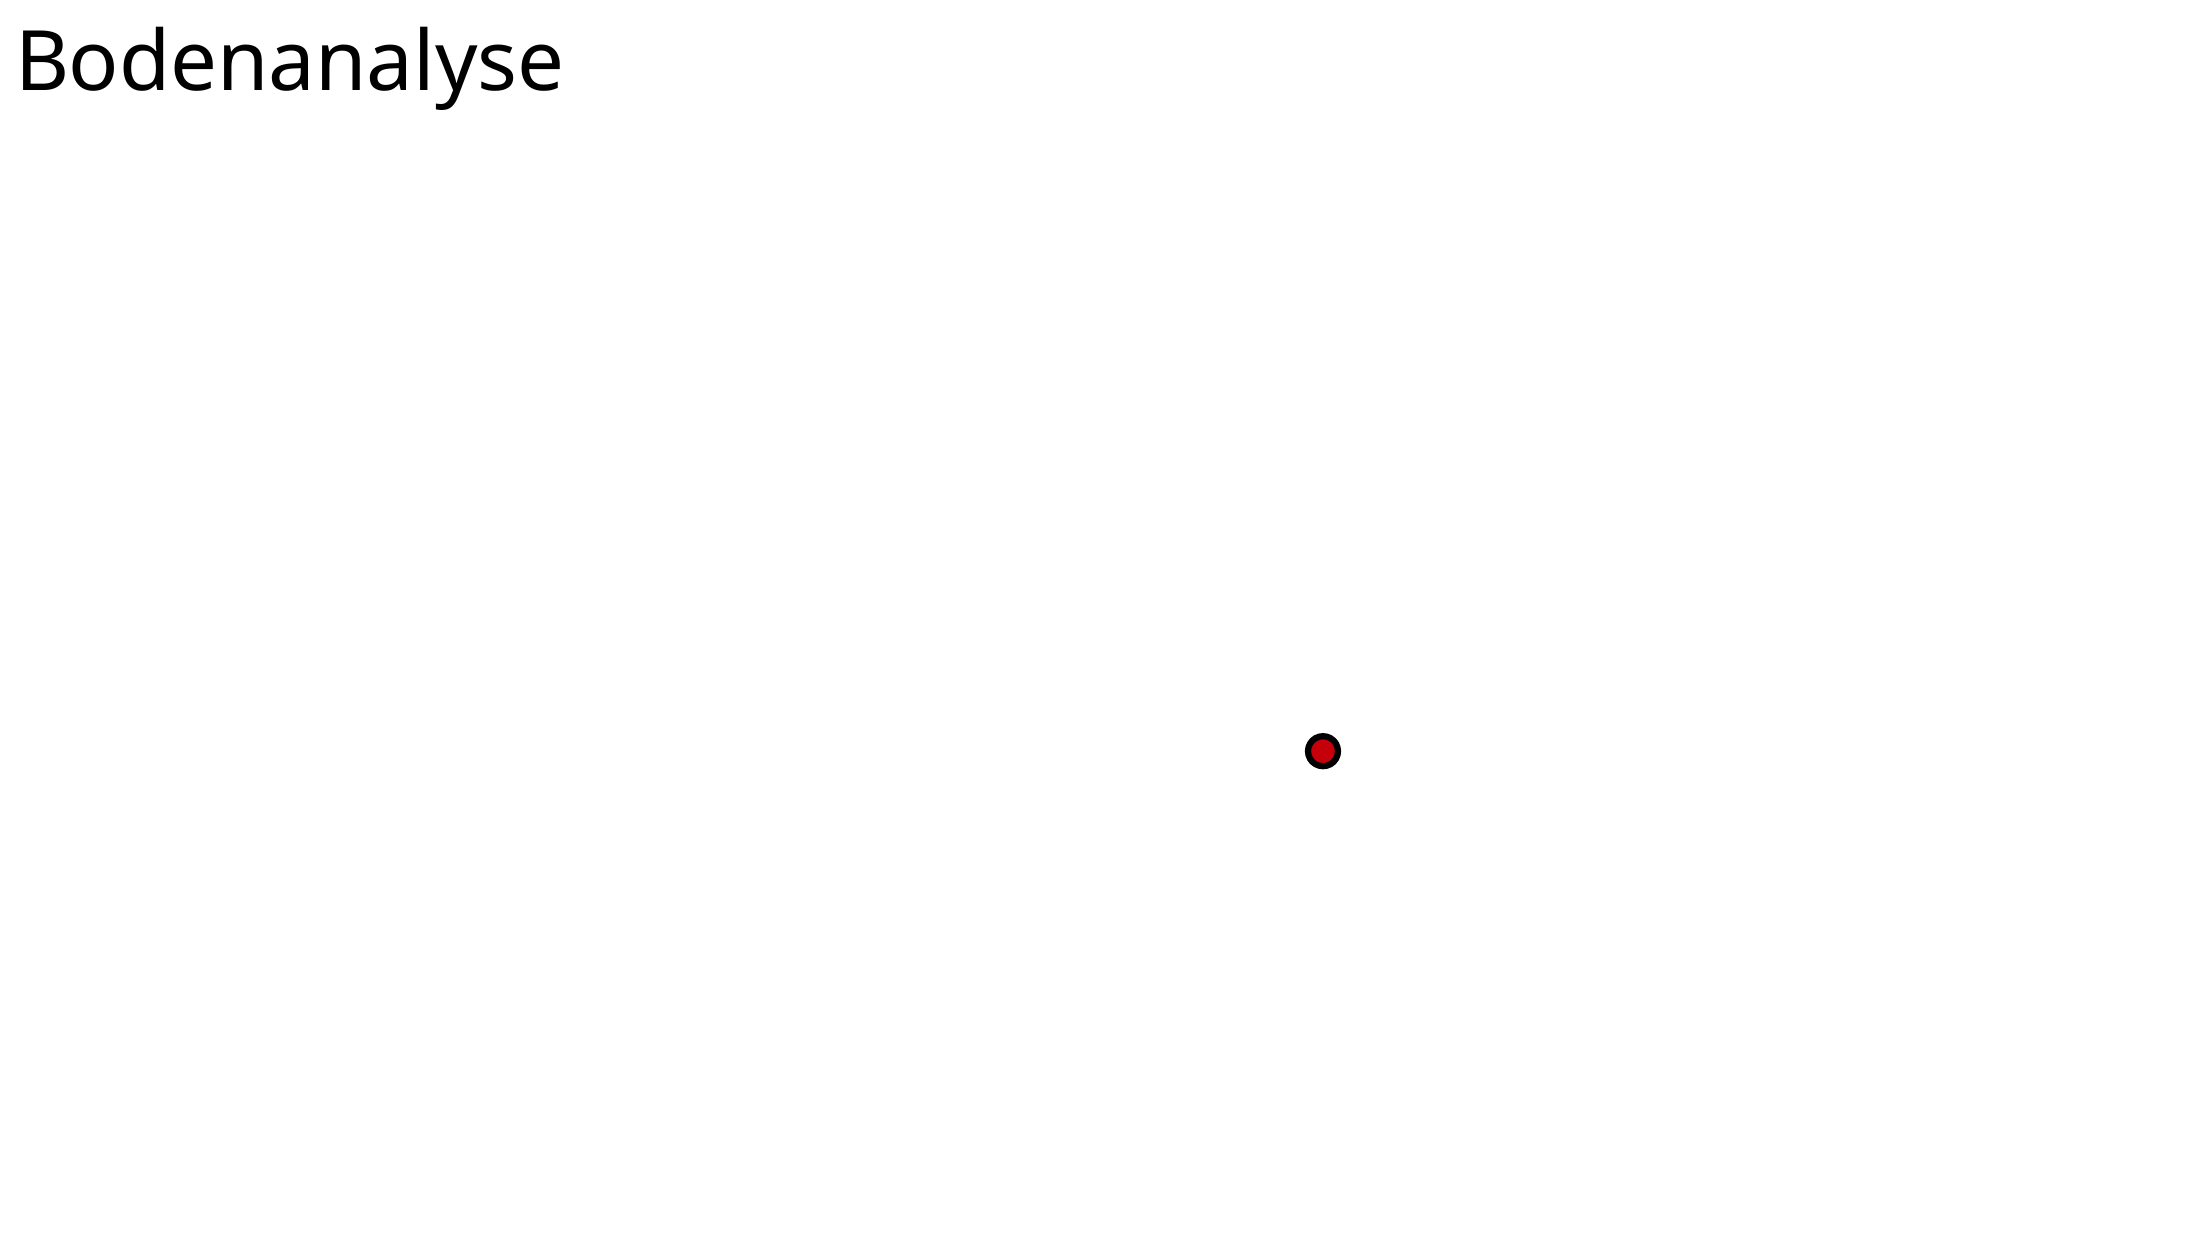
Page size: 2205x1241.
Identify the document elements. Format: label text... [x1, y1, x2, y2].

title Bodenanalyse [0, 0, 1654, 128]
text_box [1308, 736, 1339, 767]
